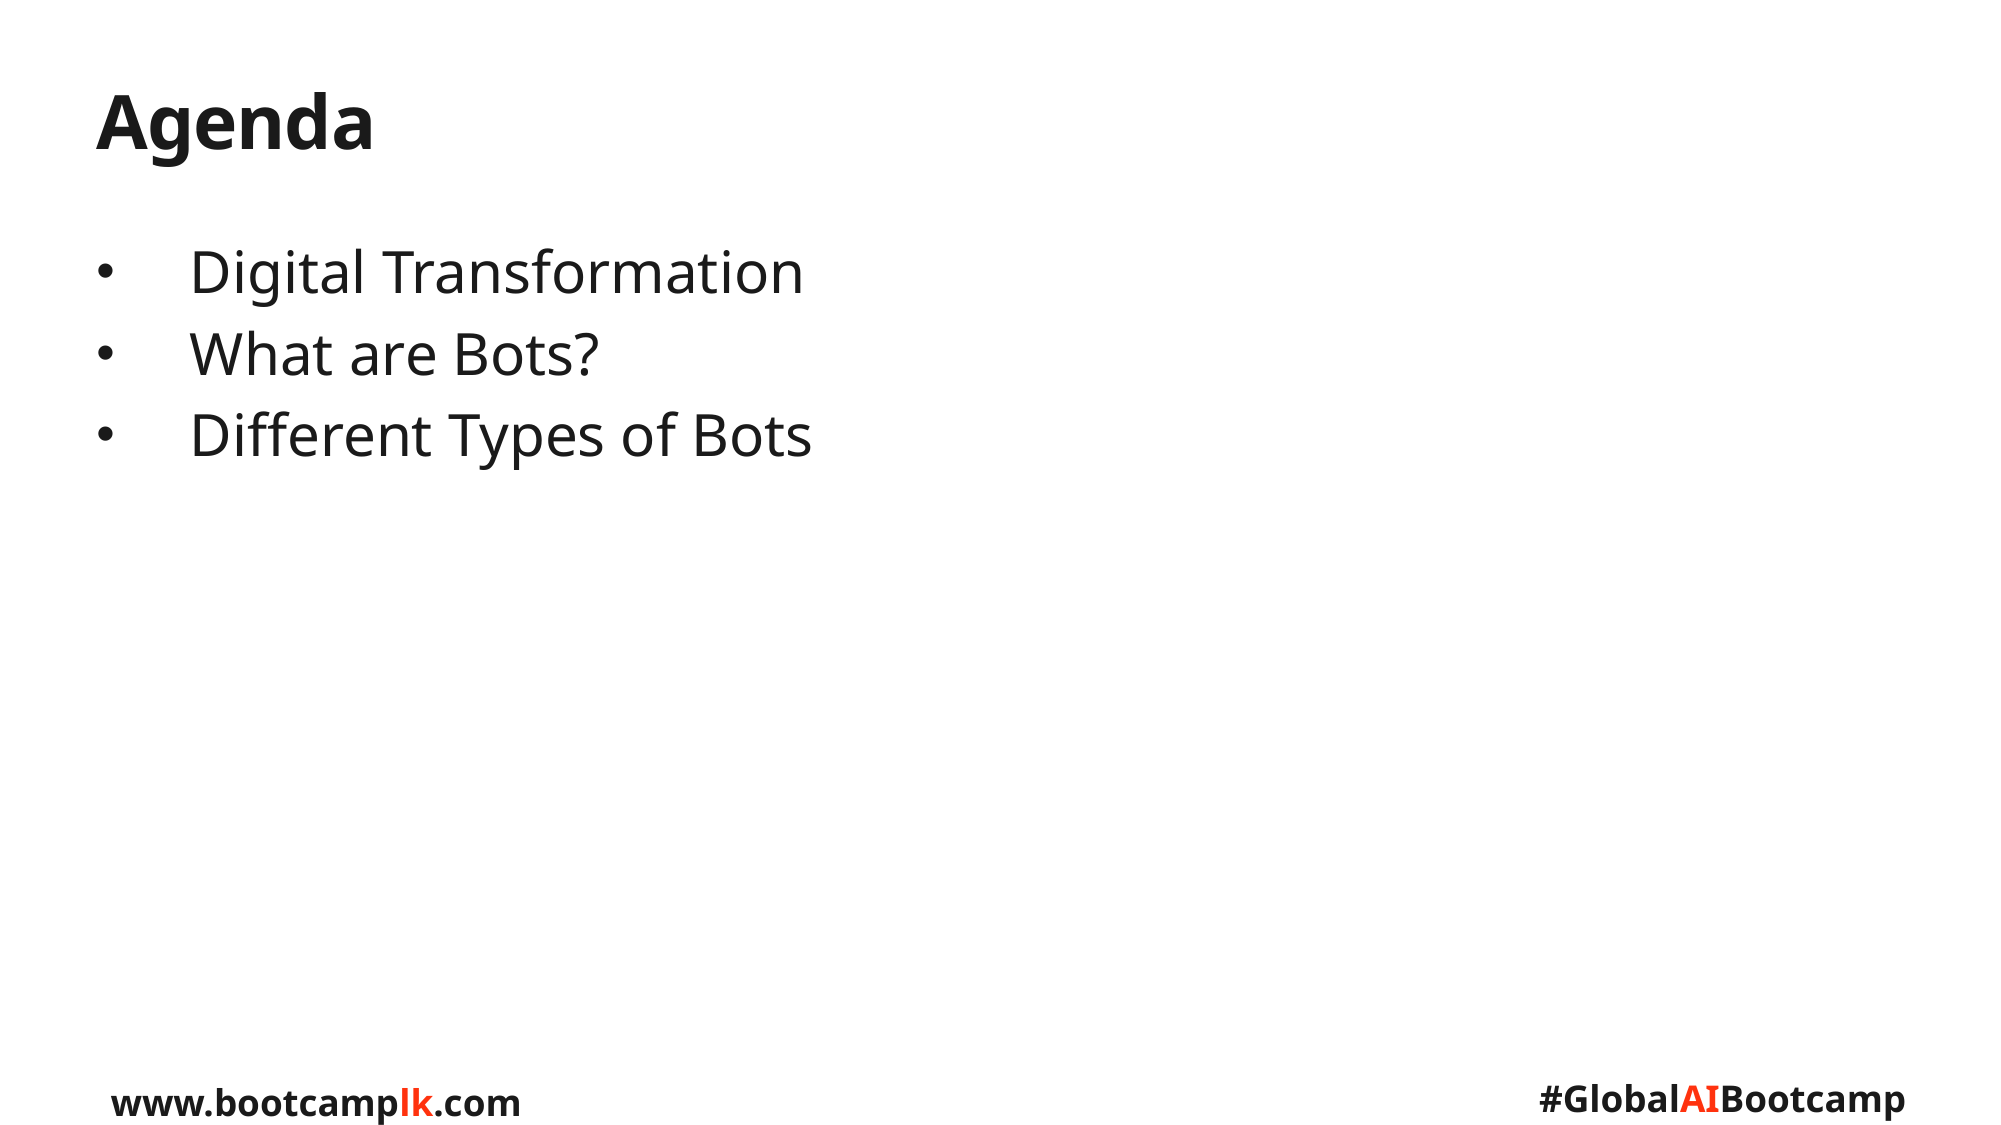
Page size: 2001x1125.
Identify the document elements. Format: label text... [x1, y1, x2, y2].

list Digital Transformation What are Bots? Different Types of Bots [96, 235, 1904, 561]
title Agenda [96, 75, 1904, 166]
